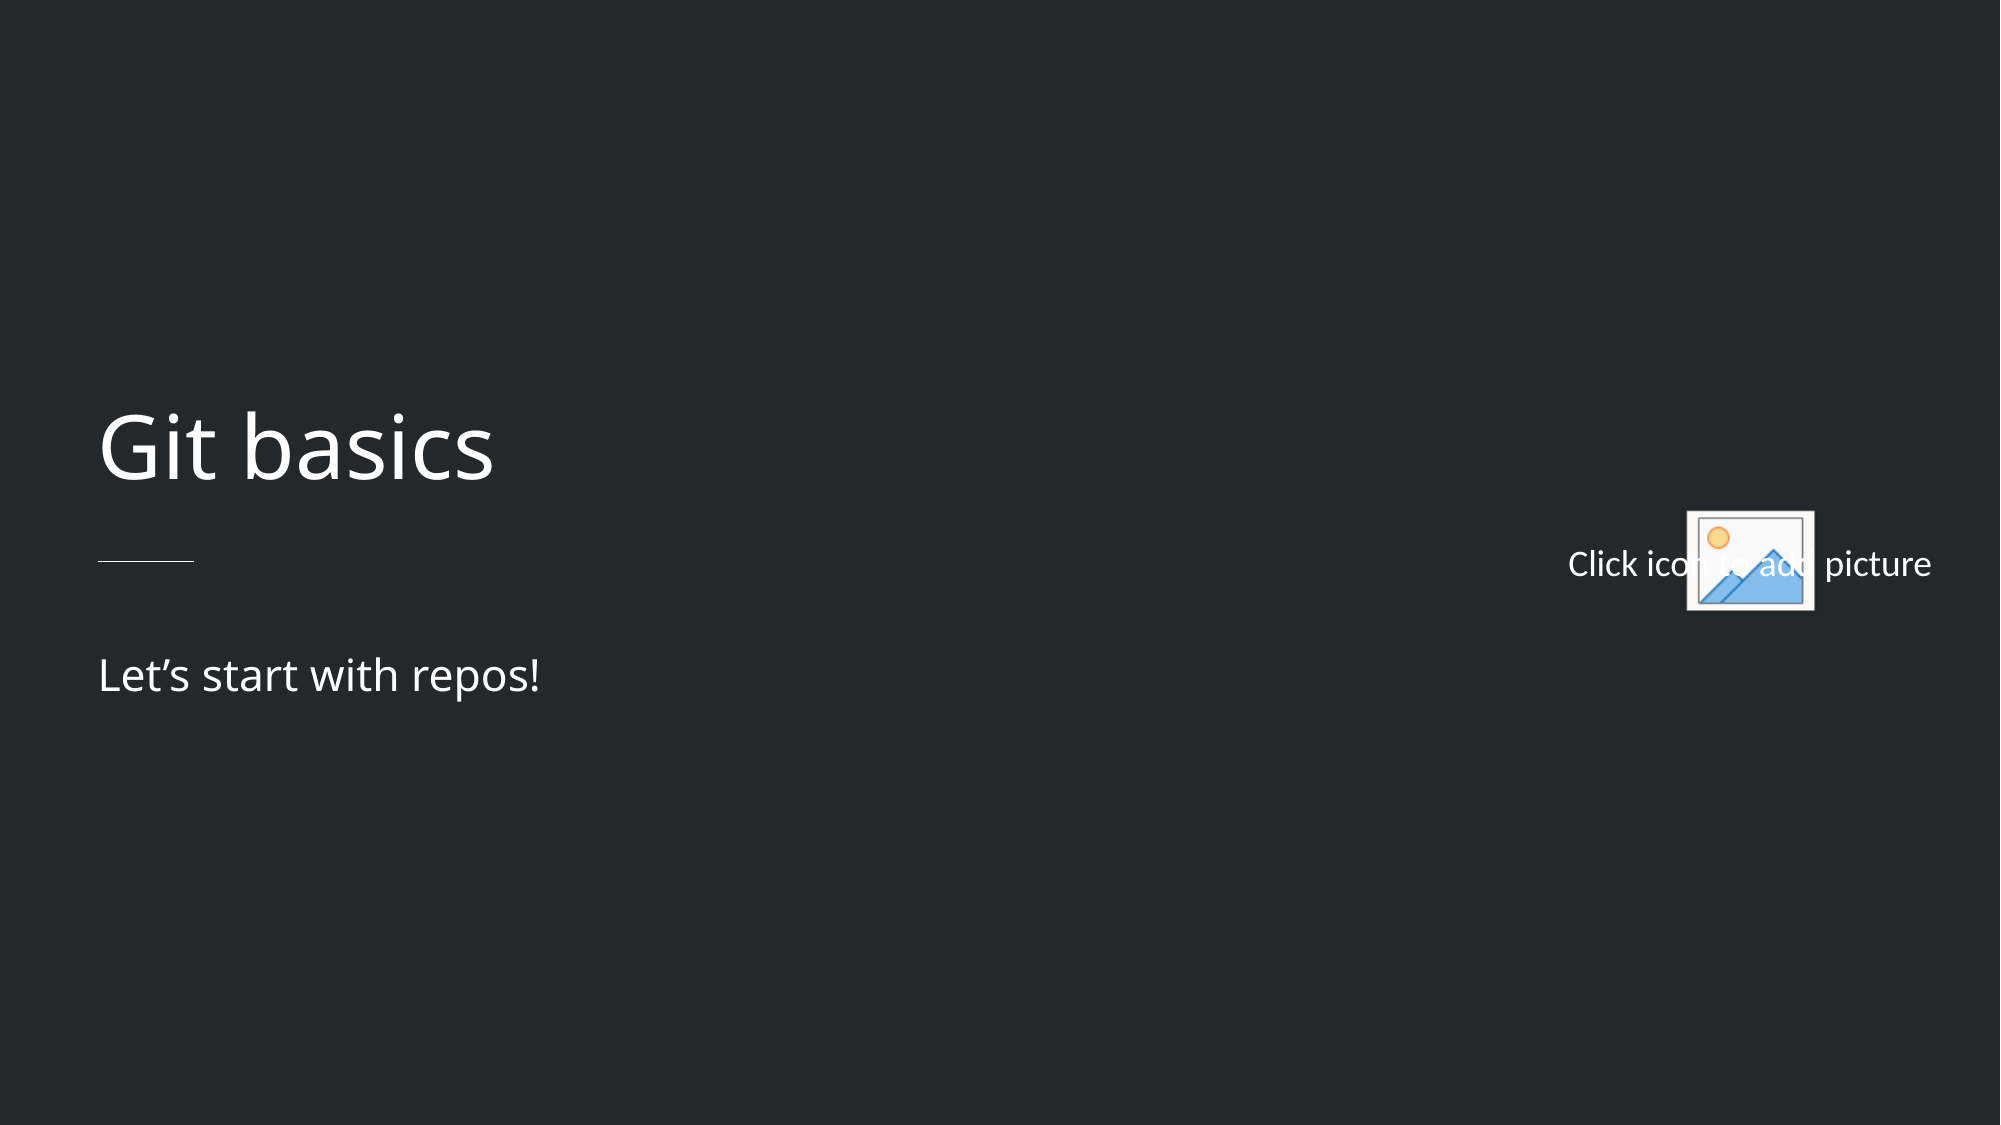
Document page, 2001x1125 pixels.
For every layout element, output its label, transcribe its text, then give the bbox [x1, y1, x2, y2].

list Let’s start with repos! [97, 641, 1025, 855]
title Git basics [97, 258, 1407, 498]
picture [1501, 0, 2000, 1125]
